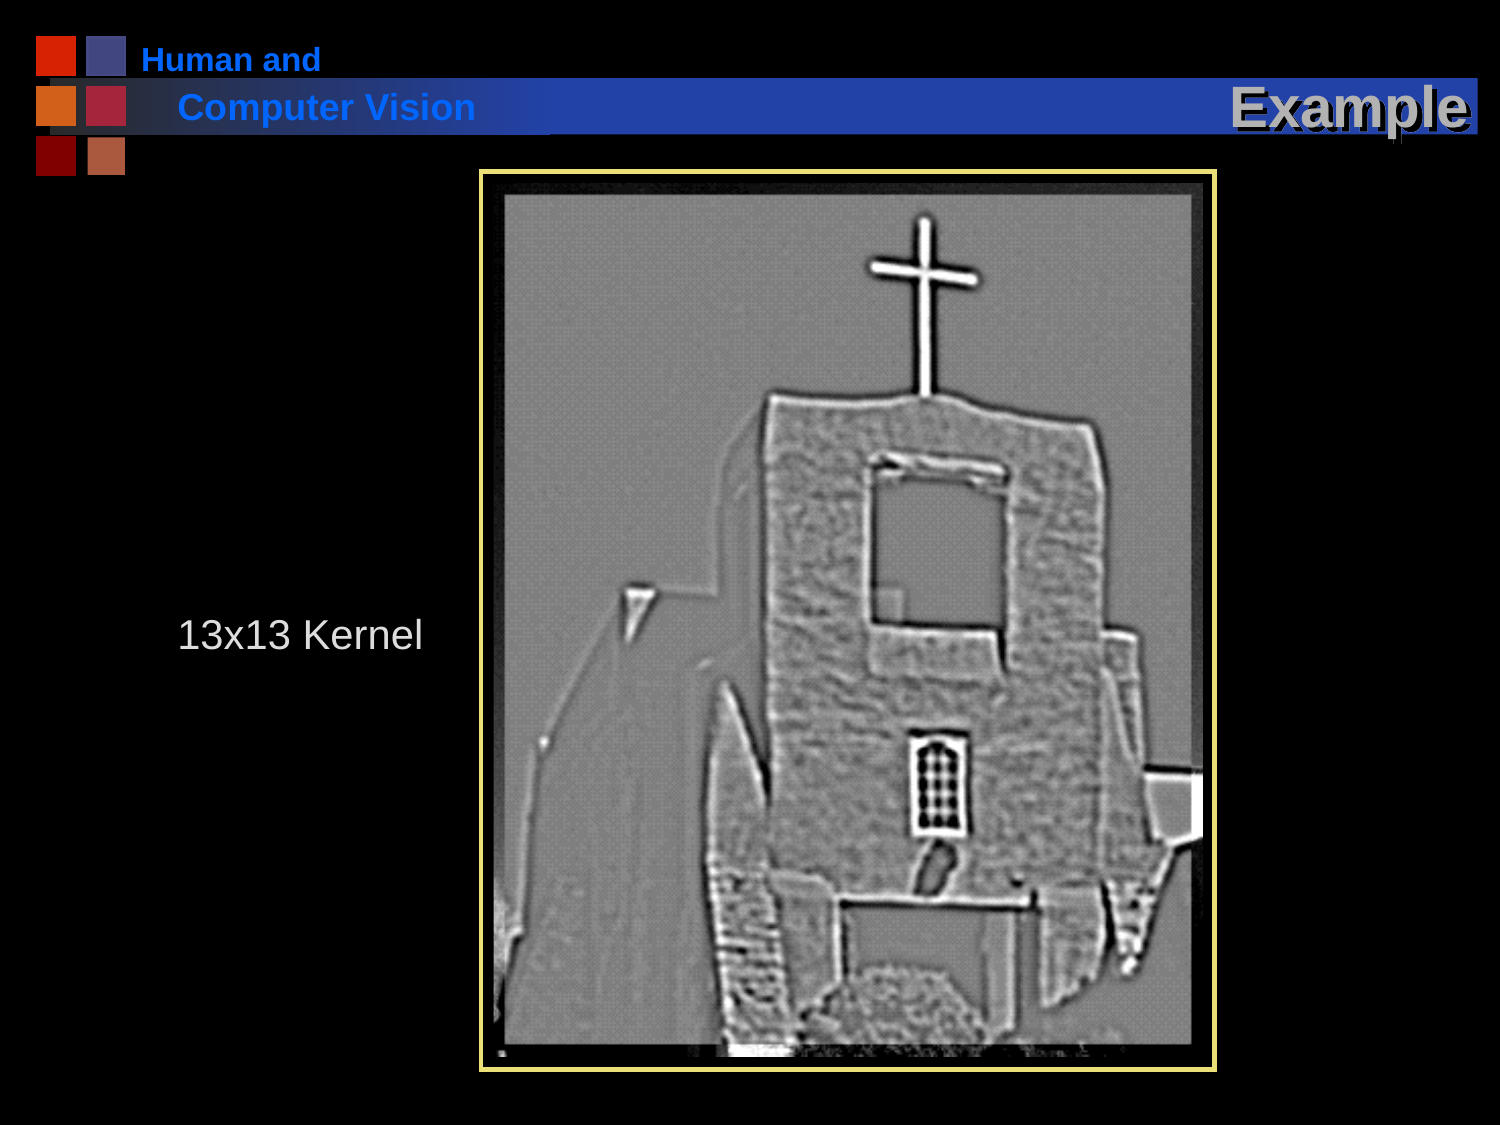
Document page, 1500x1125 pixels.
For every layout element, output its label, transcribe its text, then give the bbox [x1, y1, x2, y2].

title Example [1197, 46, 1500, 148]
text_box 13x13 Kernel [162, 600, 450, 665]
picture [483, 173, 1213, 1068]
